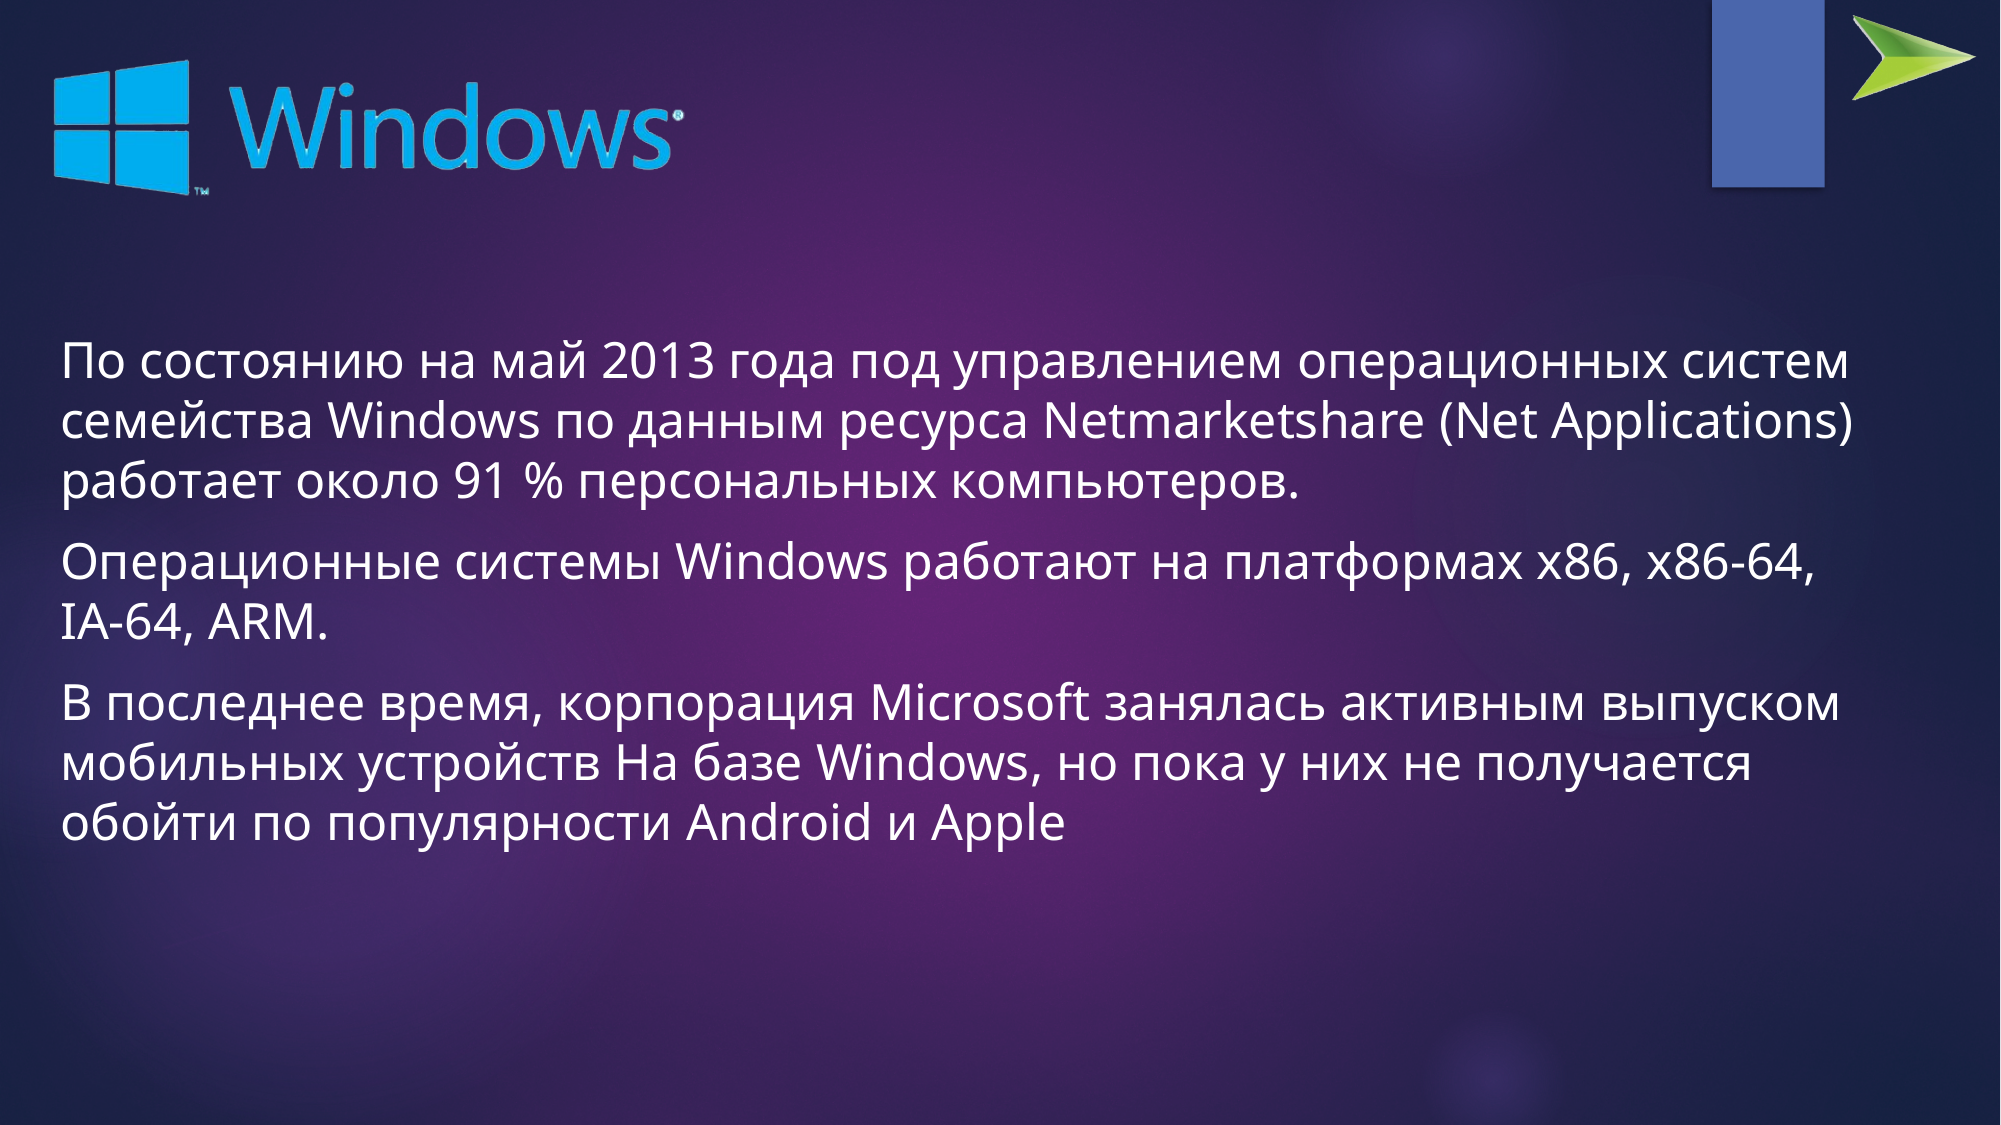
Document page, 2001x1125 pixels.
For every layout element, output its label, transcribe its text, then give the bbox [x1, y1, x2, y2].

list По состоянию на май 2013 года под управлением операционных систем семейства Windows по данным ресурса Netmarketshare (Net Applications) работает около 91 % персональных компьютеров. Операционные системы Windows работают на платформах x86, x86-64, IA-64, ARM. В последнее время, корпорация Microsoft занялась активным выпуском мобильных устройств На базе Windows, но пока у них не получается обойти по популярности Android и Apple [45, 249, 1877, 1011]
picture [0, 0, 2001, 1125]
